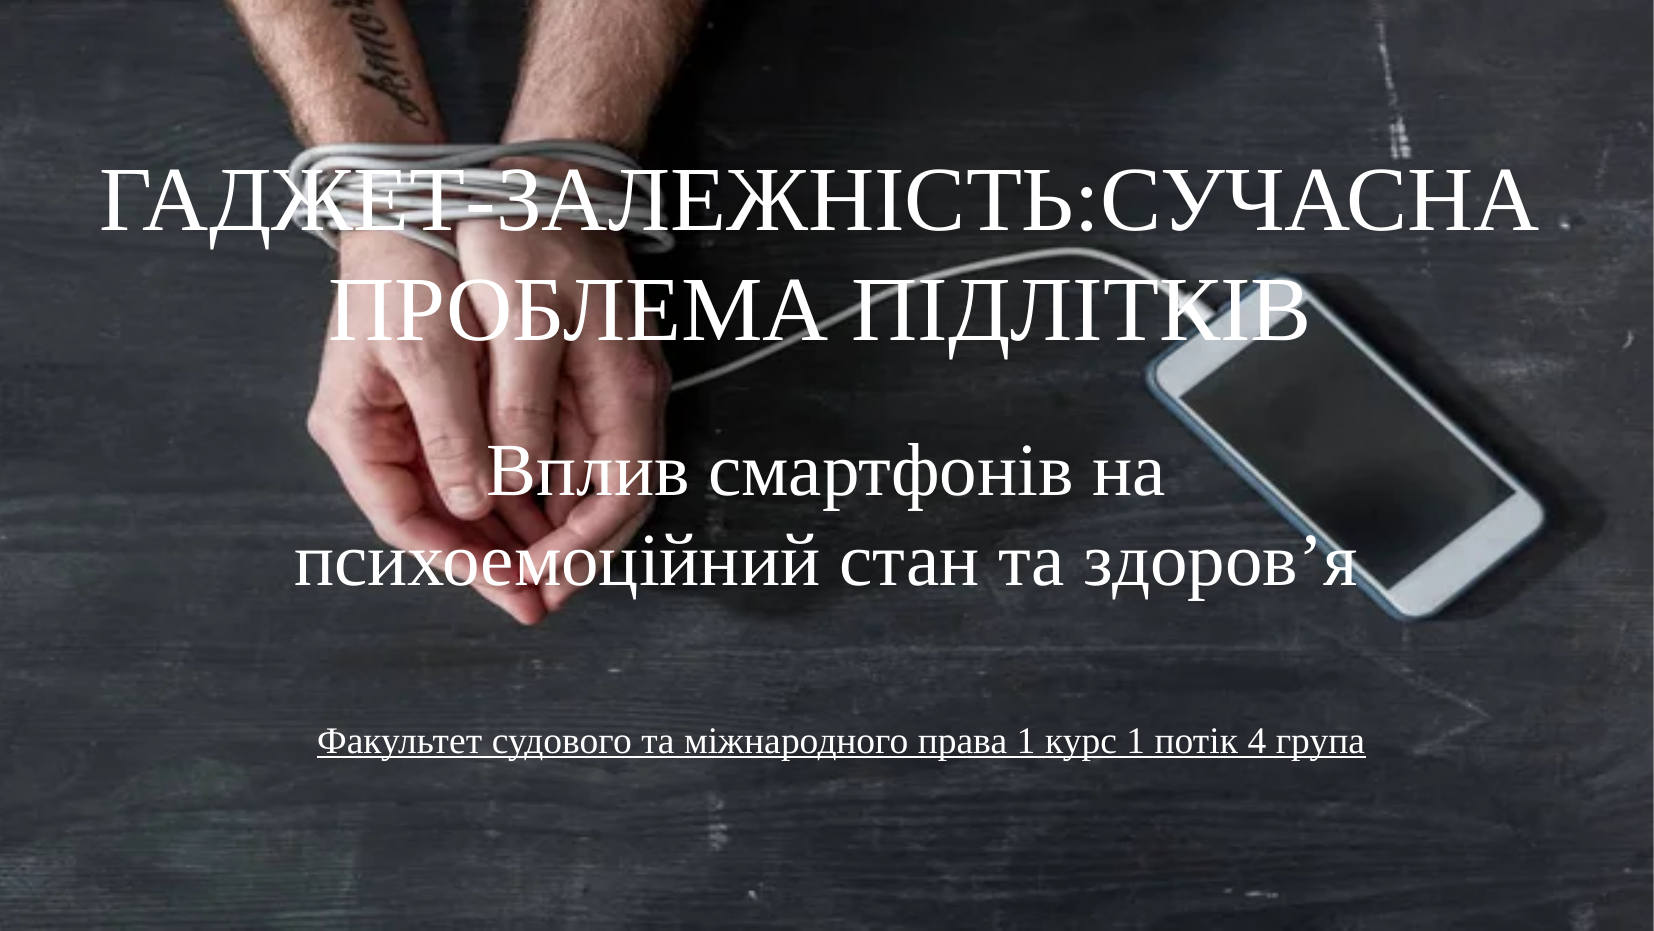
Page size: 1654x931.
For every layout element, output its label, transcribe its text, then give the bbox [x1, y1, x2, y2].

text_box Вплив смартфонів на психоемоційний стан та здоров’я [206, 413, 1447, 680]
picture [0, 0, 1654, 931]
title ГАДЖЕТ-ЗАЛЕЖНІСТЬ:СУЧАСНА ПРОБЛЕМА ПІДЛІТКІВ [76, 147, 1565, 351]
text_box Факультет судового та міжнародного права 1 курс 1 потік 4 група [265, 708, 1418, 857]
